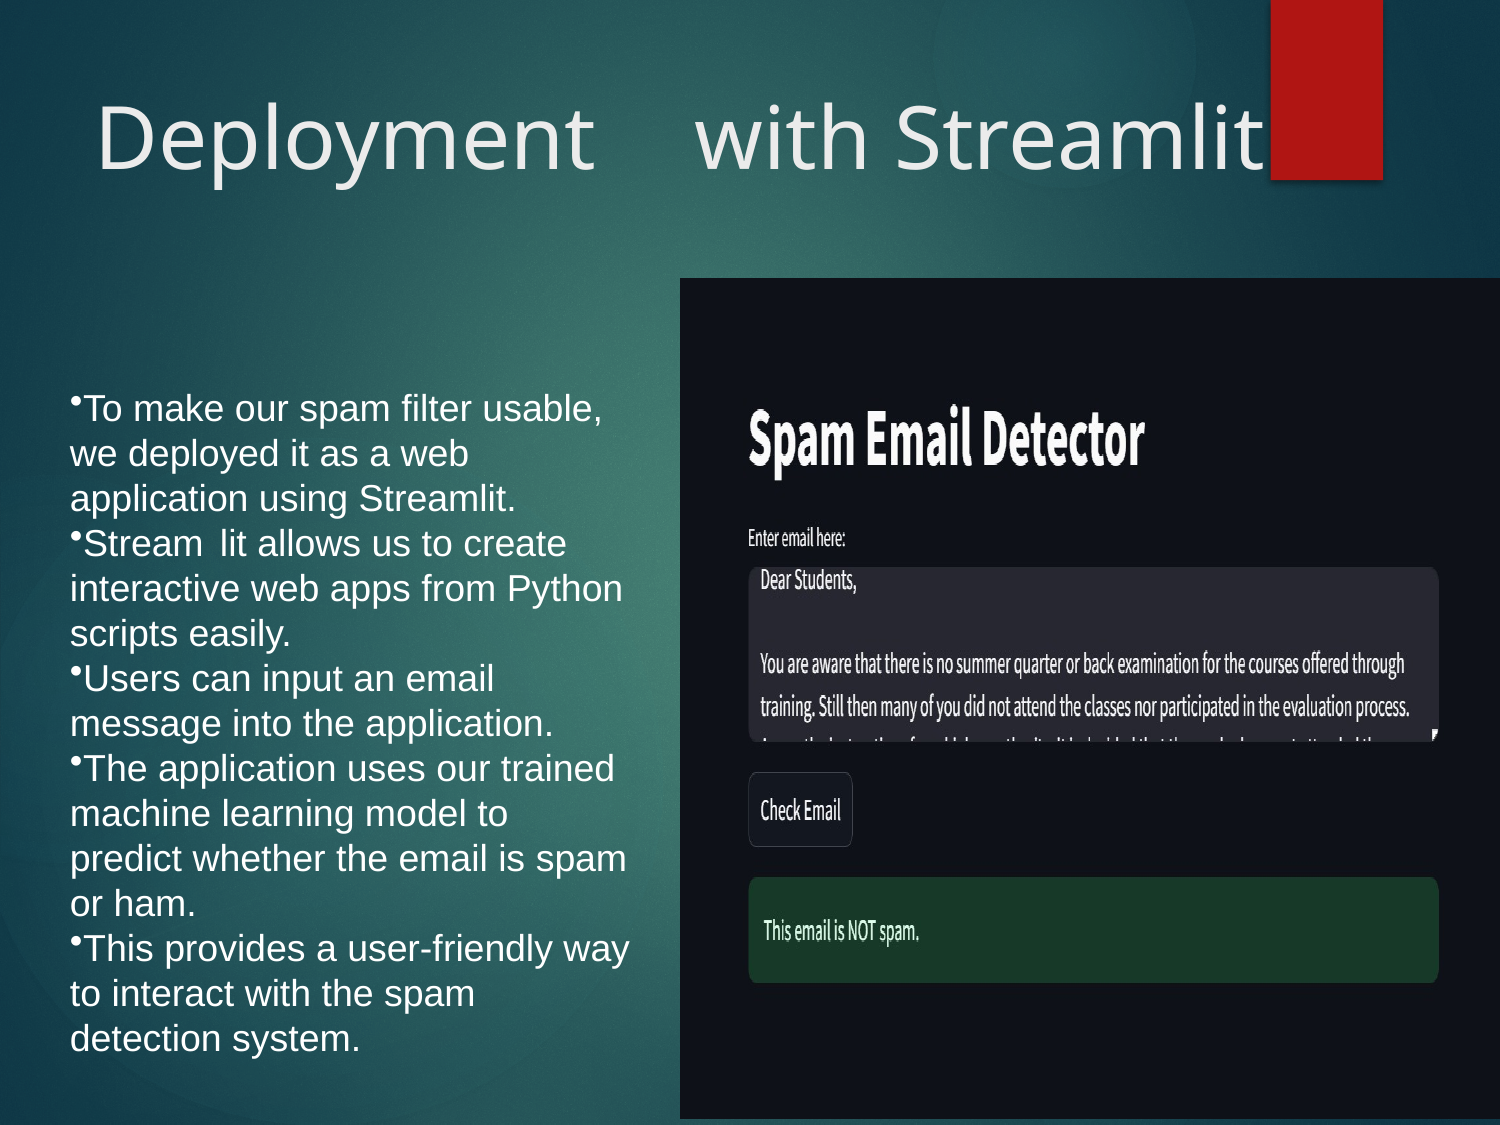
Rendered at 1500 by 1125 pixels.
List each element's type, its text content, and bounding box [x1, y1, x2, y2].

list To make our spam filter usable, we deployed it as a web application using Streamlit. Stream lit allows us to create interactive web apps from Python scripts easily. Users can input an email message into the application. The application uses our trained machine learning model to predict whether the email is spam or ham. This provides a user-friendly way to interact with the spam detection system. [54, 331, 646, 1067]
title Deployment with Streamlit [79, 74, 1296, 304]
picture [680, 278, 1500, 1119]
